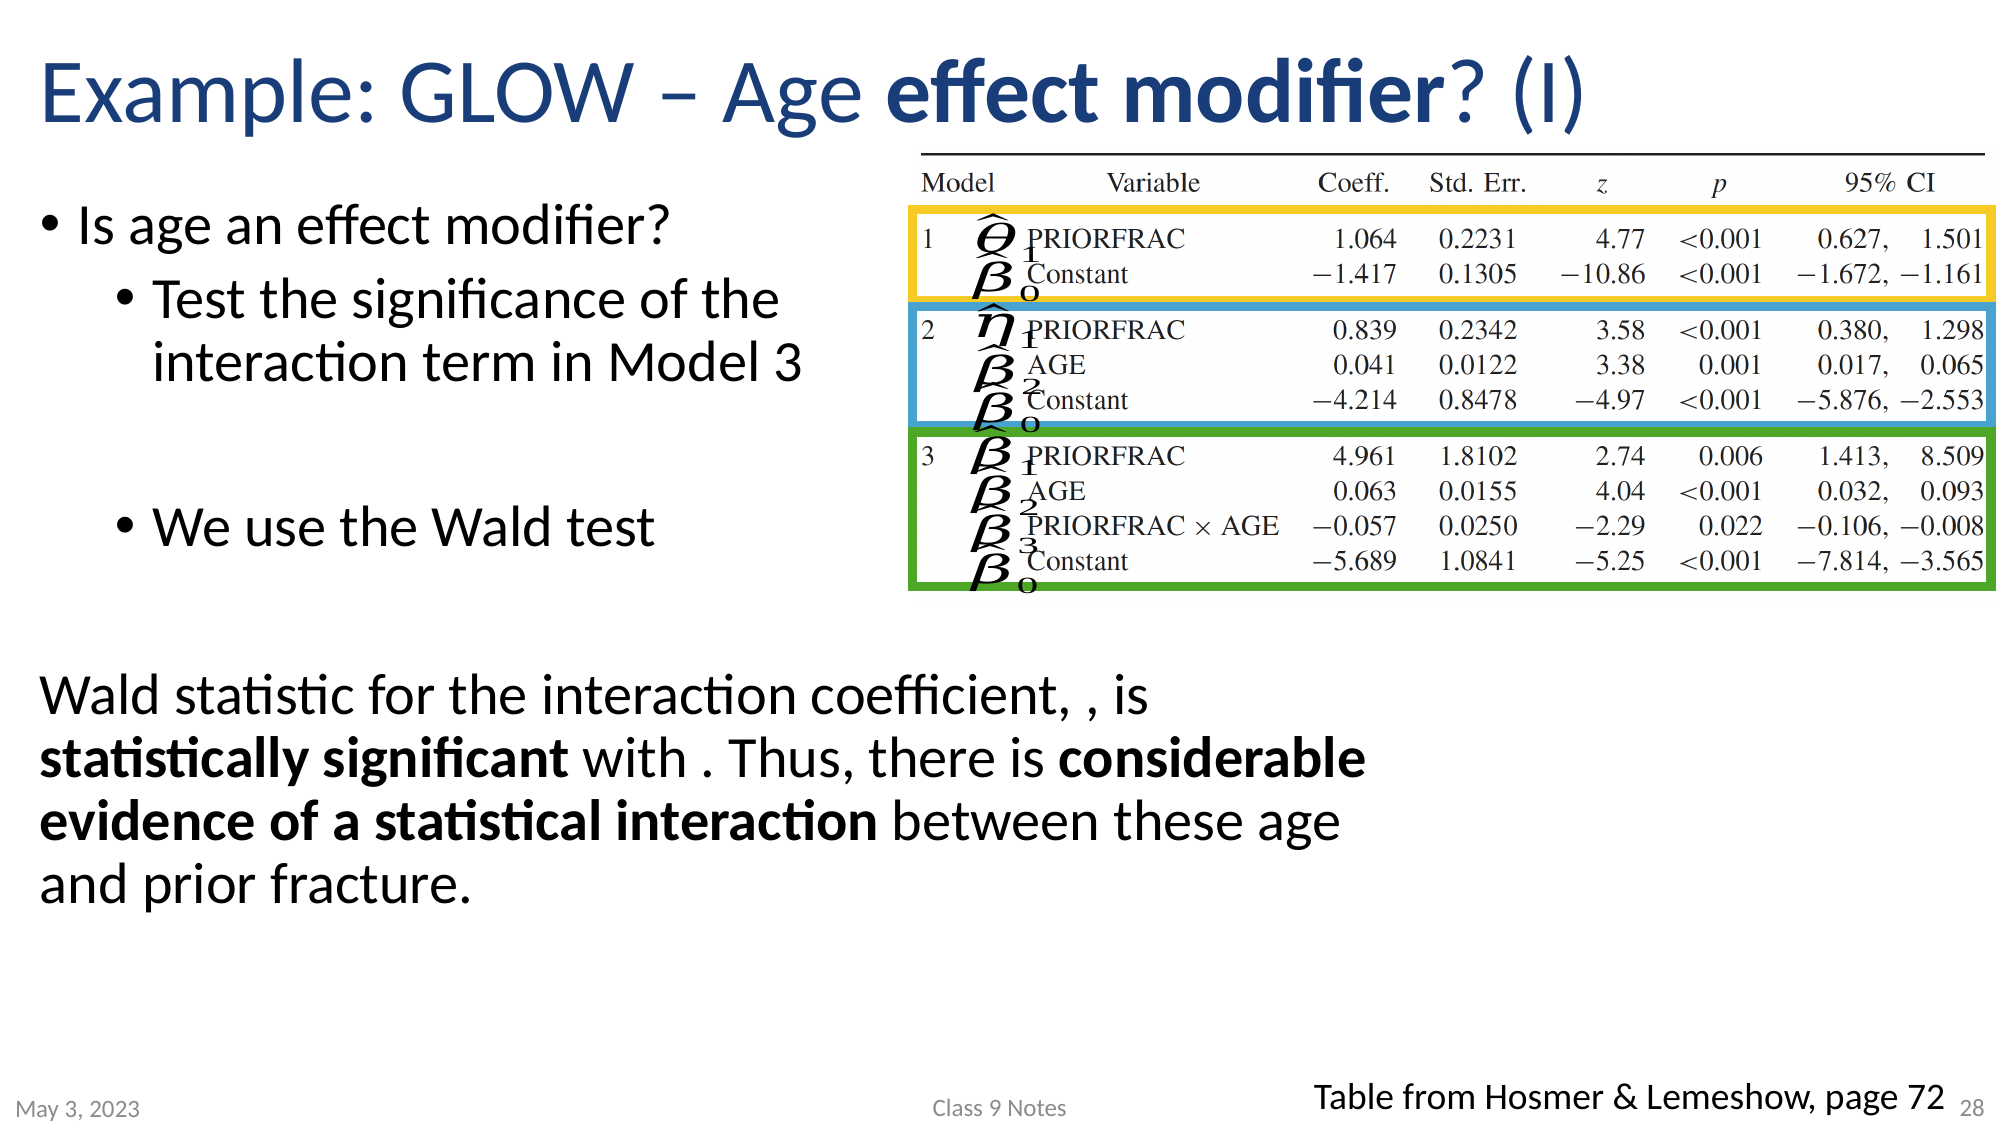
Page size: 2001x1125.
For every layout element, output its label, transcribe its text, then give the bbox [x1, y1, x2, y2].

text_box Table from Hosmer & Lemeshow, page 72 [1299, 1064, 1961, 1125]
slide_number 28 [1961, 1087, 2000, 1125]
title Example: GLOW – Age effect modifier? (I) [24, 24, 1975, 163]
footer Class 9 Notes [662, 1087, 1299, 1125]
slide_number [0, 1089, 450, 1125]
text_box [912, 146, 2000, 602]
